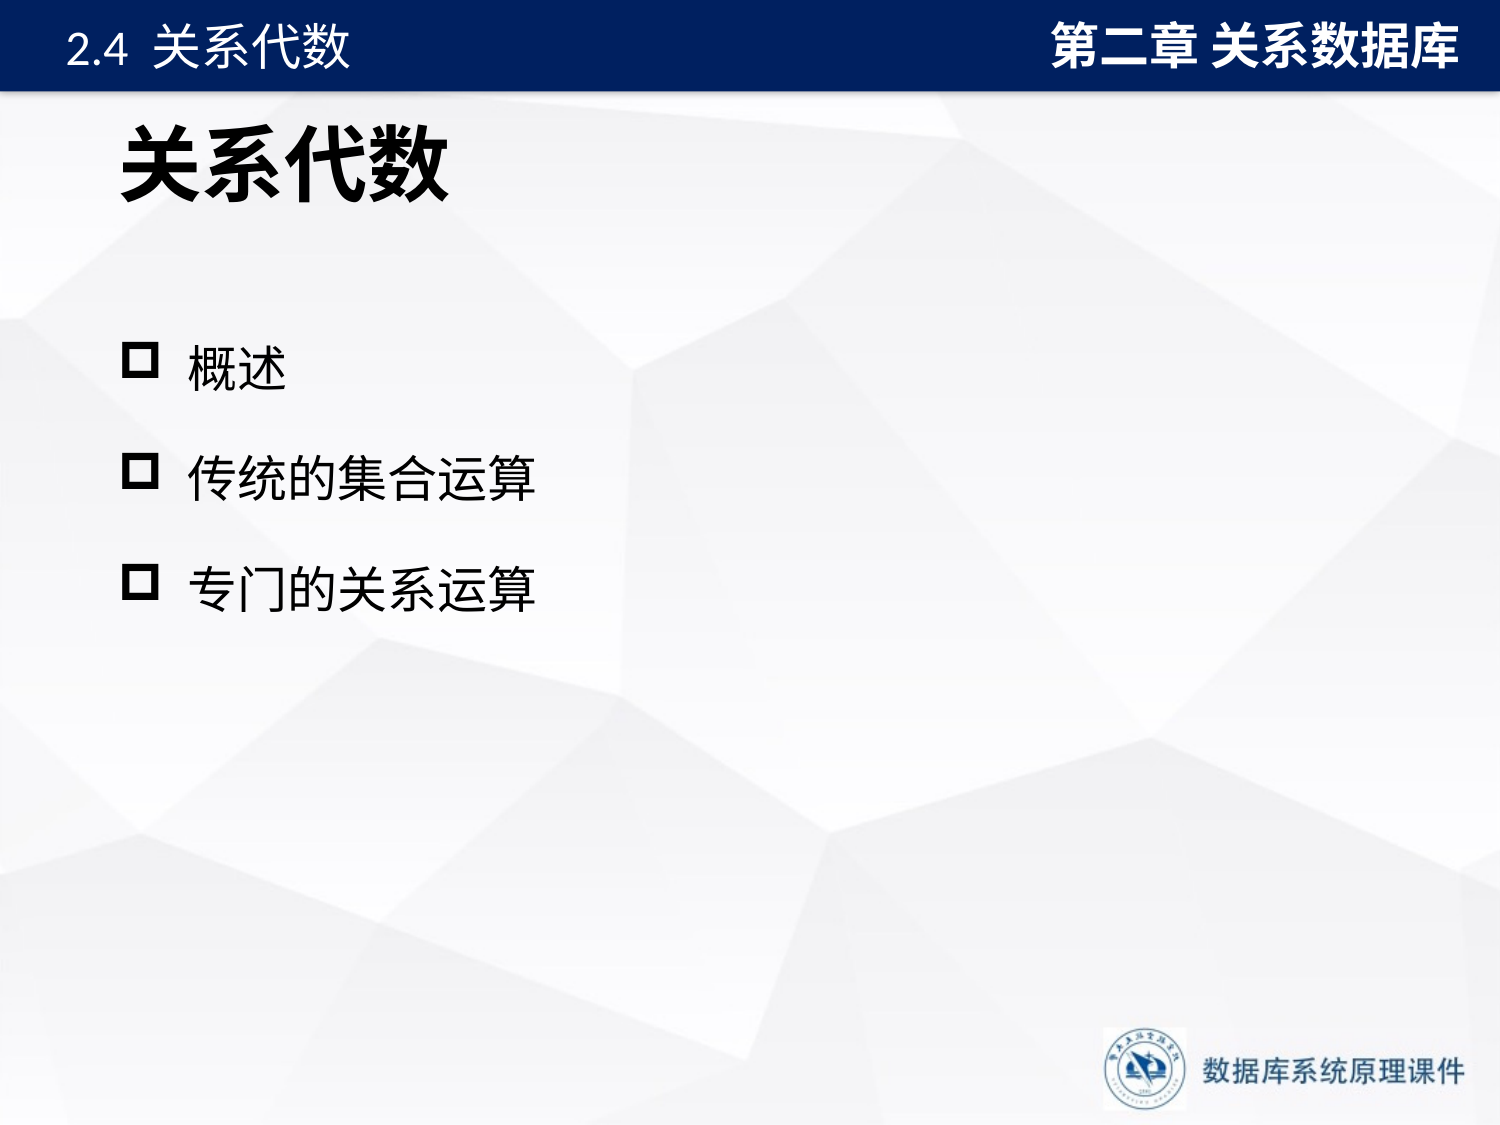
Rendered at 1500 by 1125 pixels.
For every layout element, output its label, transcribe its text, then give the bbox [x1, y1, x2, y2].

picture [0, 92, 1500, 1125]
list 概述 传统的集合运算 专门的关系运算 [103, 299, 1397, 1014]
text_box [0, 0, 1500, 92]
text_box 第二章 关系数据库 [1034, 7, 1476, 82]
title 关系代数 [103, 100, 1397, 278]
text_box 2.4 关系代数 [50, 8, 367, 83]
